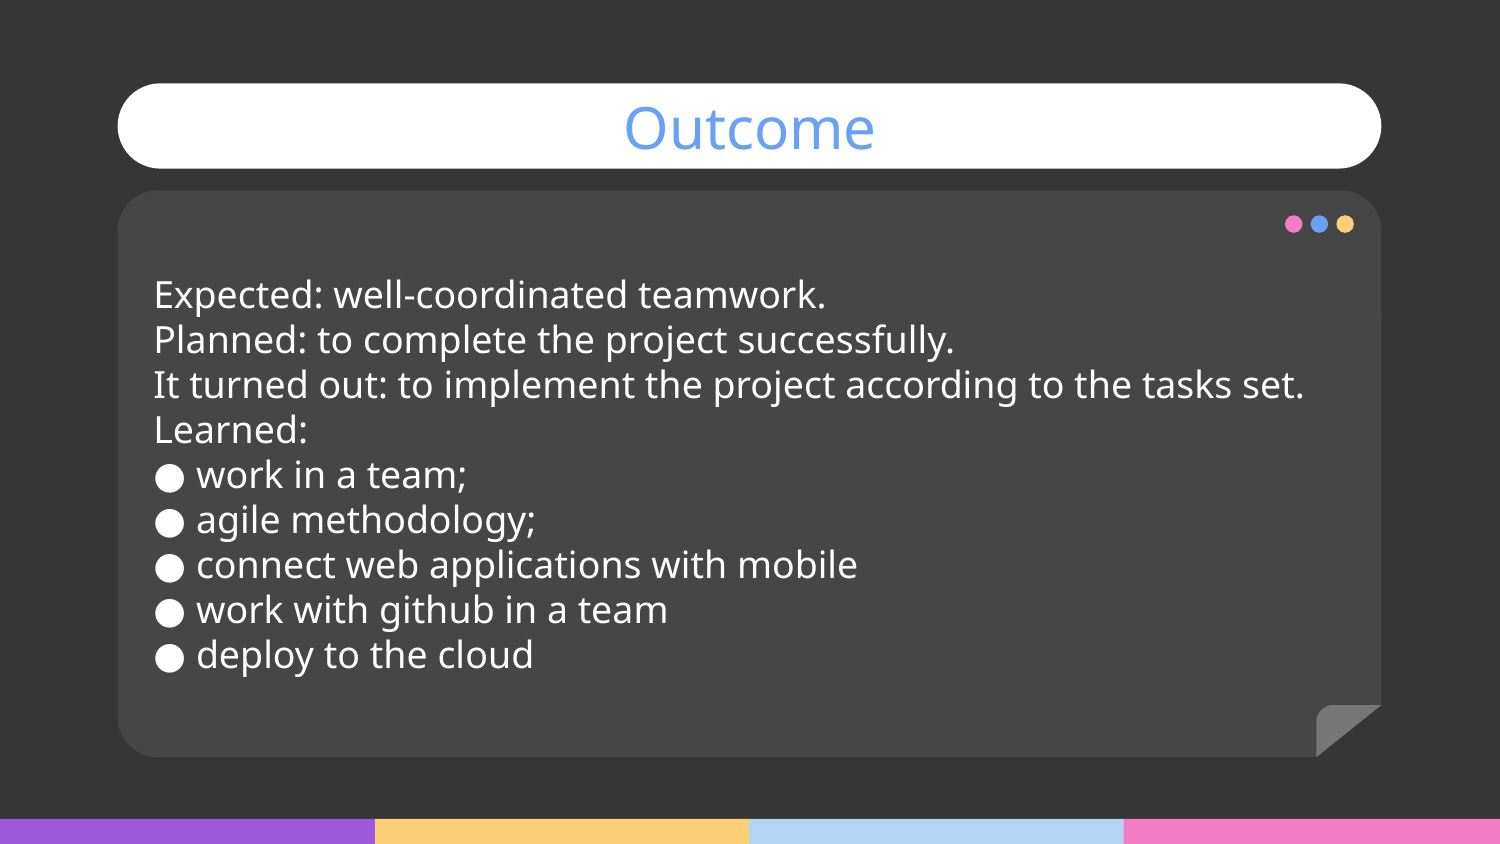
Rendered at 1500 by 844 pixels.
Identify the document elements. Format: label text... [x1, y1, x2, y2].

title Outcome [118, 88, 1382, 164]
list Expected: well-coordinated teamwork. Planned: to complete the project successfully. It turned out: to implement the project according to the tasks set. Learned: ● work in a team; ● agile methodology; ● connect web applications with mobile ● work with github in a team ● deploy to the cloud [117, 212, 1382, 736]
